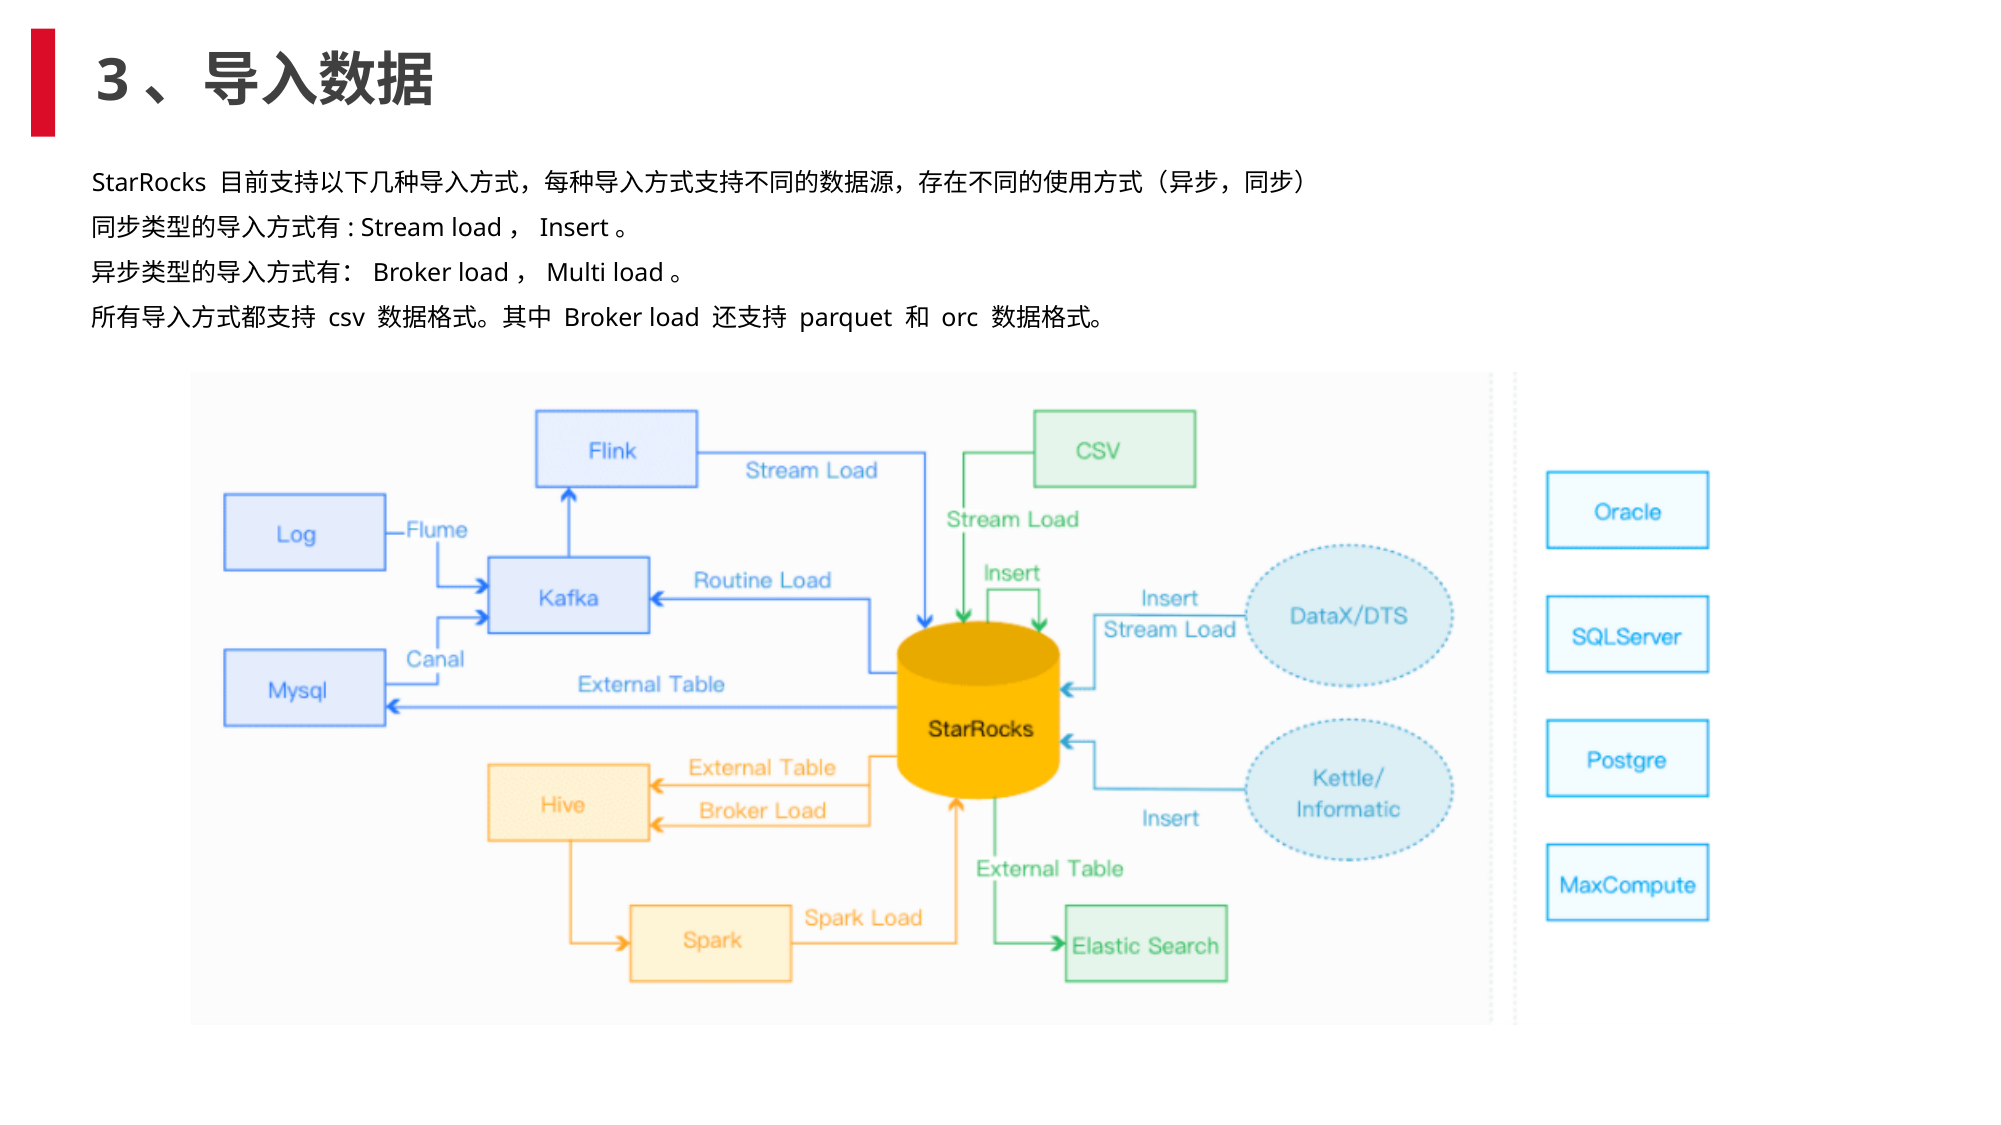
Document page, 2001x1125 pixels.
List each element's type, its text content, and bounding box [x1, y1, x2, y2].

text_box StarRocks 目前支持以下几种导入方式，每种导入方式支持不同的数据源，存在不同的使用方式（异步，同步） 同步类型的导入方式有: Stream load，Insert。 异步类型的导入方式有：Broker load，Multi load。 所有导入方式都支持 csv 数据格式。其中 Broker load 还支持 parquet 和 orc 数据格式。 [77, 144, 1908, 339]
title 3、导入数据 [81, 26, 1807, 137]
picture [190, 372, 1739, 1025]
